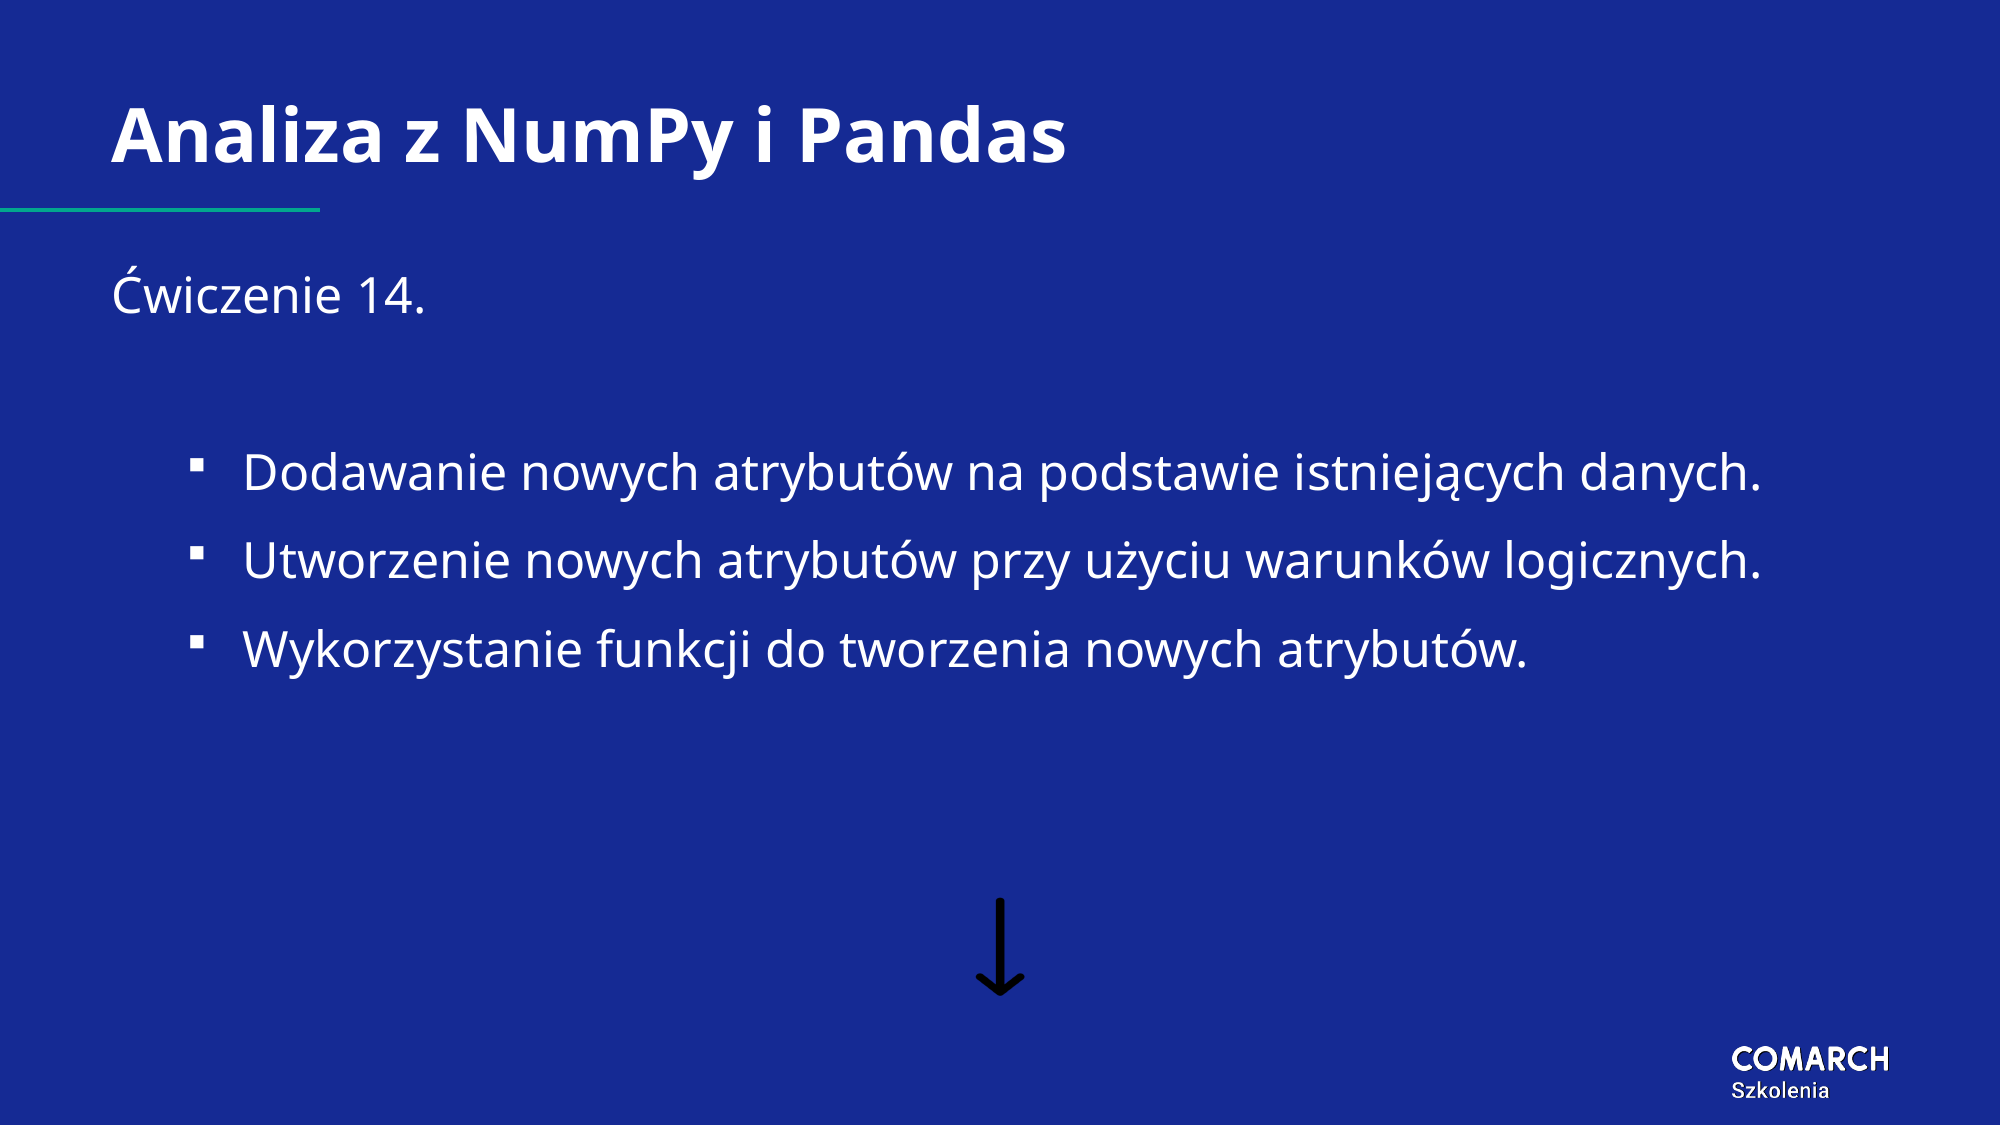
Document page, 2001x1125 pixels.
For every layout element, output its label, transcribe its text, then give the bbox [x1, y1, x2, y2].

title Analiza z NumPy i Pandas [111, 0, 1889, 185]
picture [932, 878, 1069, 1015]
list Ćwiczenie 14. Dodawanie nowych atrybutów na podstawie istniejących danych. Utworzenie nowych atrybutów przy użyciu warunków logicznych. Wykorzystanie funkcji do tworzenia nowych atrybutów. [111, 243, 1889, 1000]
picture [1732, 1046, 1889, 1098]
